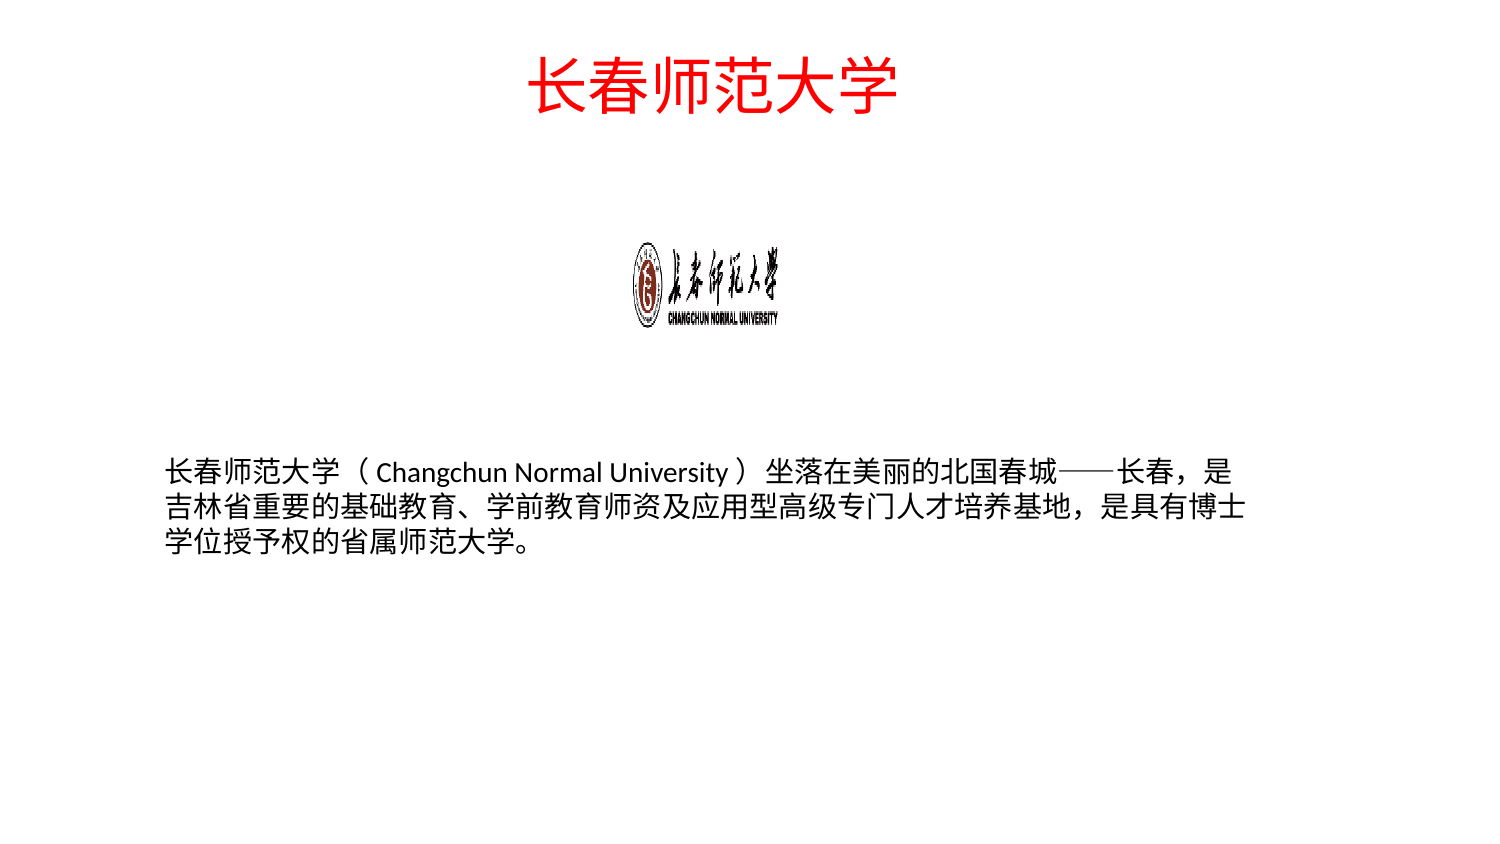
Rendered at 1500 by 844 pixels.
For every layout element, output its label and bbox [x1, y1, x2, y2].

picture [629, 210, 780, 361]
